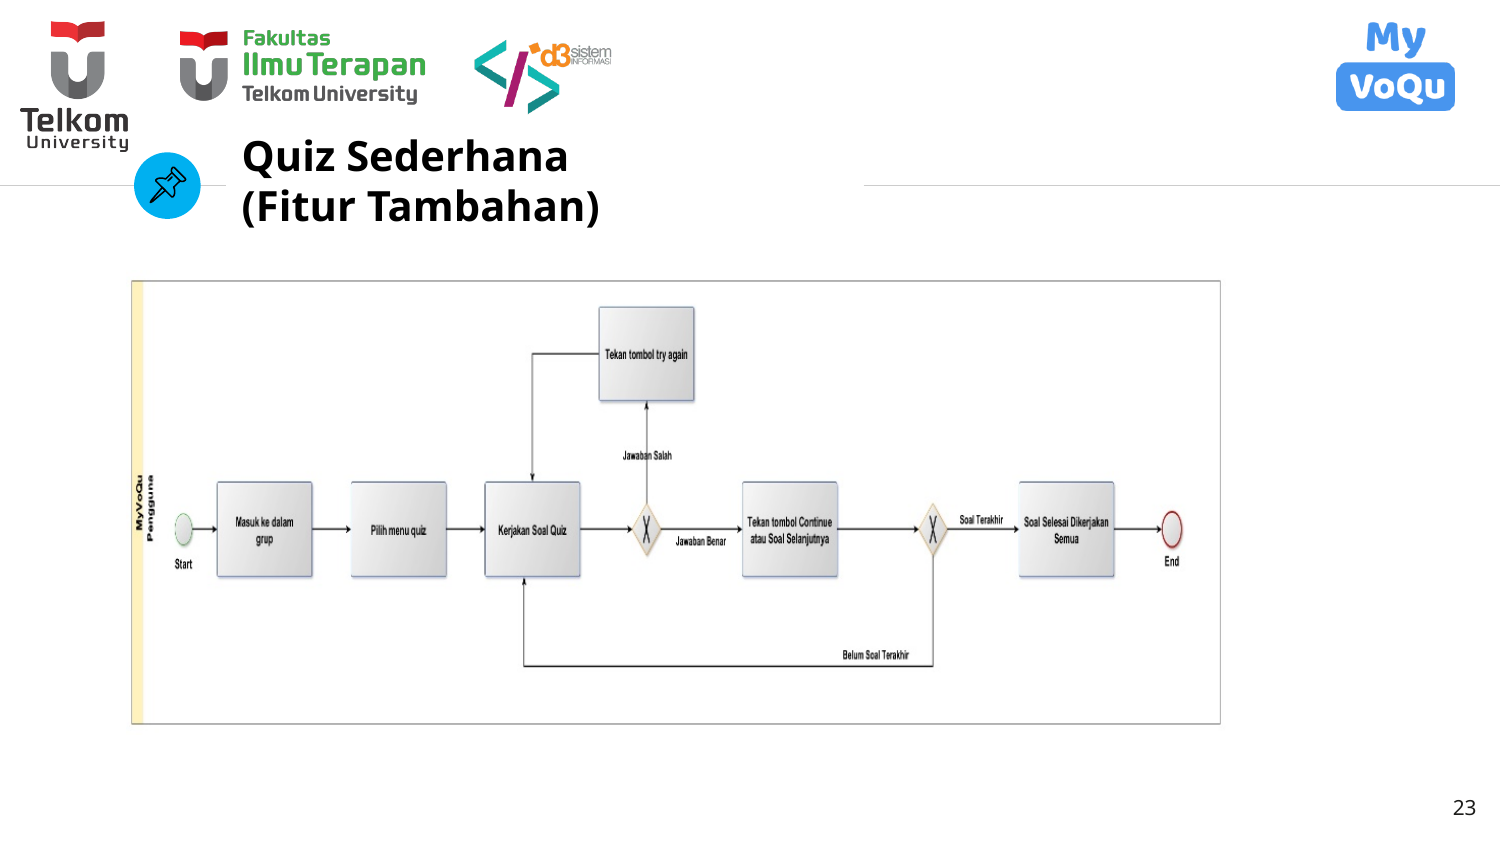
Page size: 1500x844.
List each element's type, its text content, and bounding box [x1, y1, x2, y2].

picture [445, 0, 645, 141]
title Quiz Sederhana (Fitur Tambahan) [226, 143, 863, 215]
picture [20, 21, 128, 152]
picture [163, 13, 442, 118]
picture [1336, 0, 1455, 111]
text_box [150, 166, 186, 203]
slide_number 23 [1401, 779, 1492, 844]
picture [126, 270, 1227, 735]
